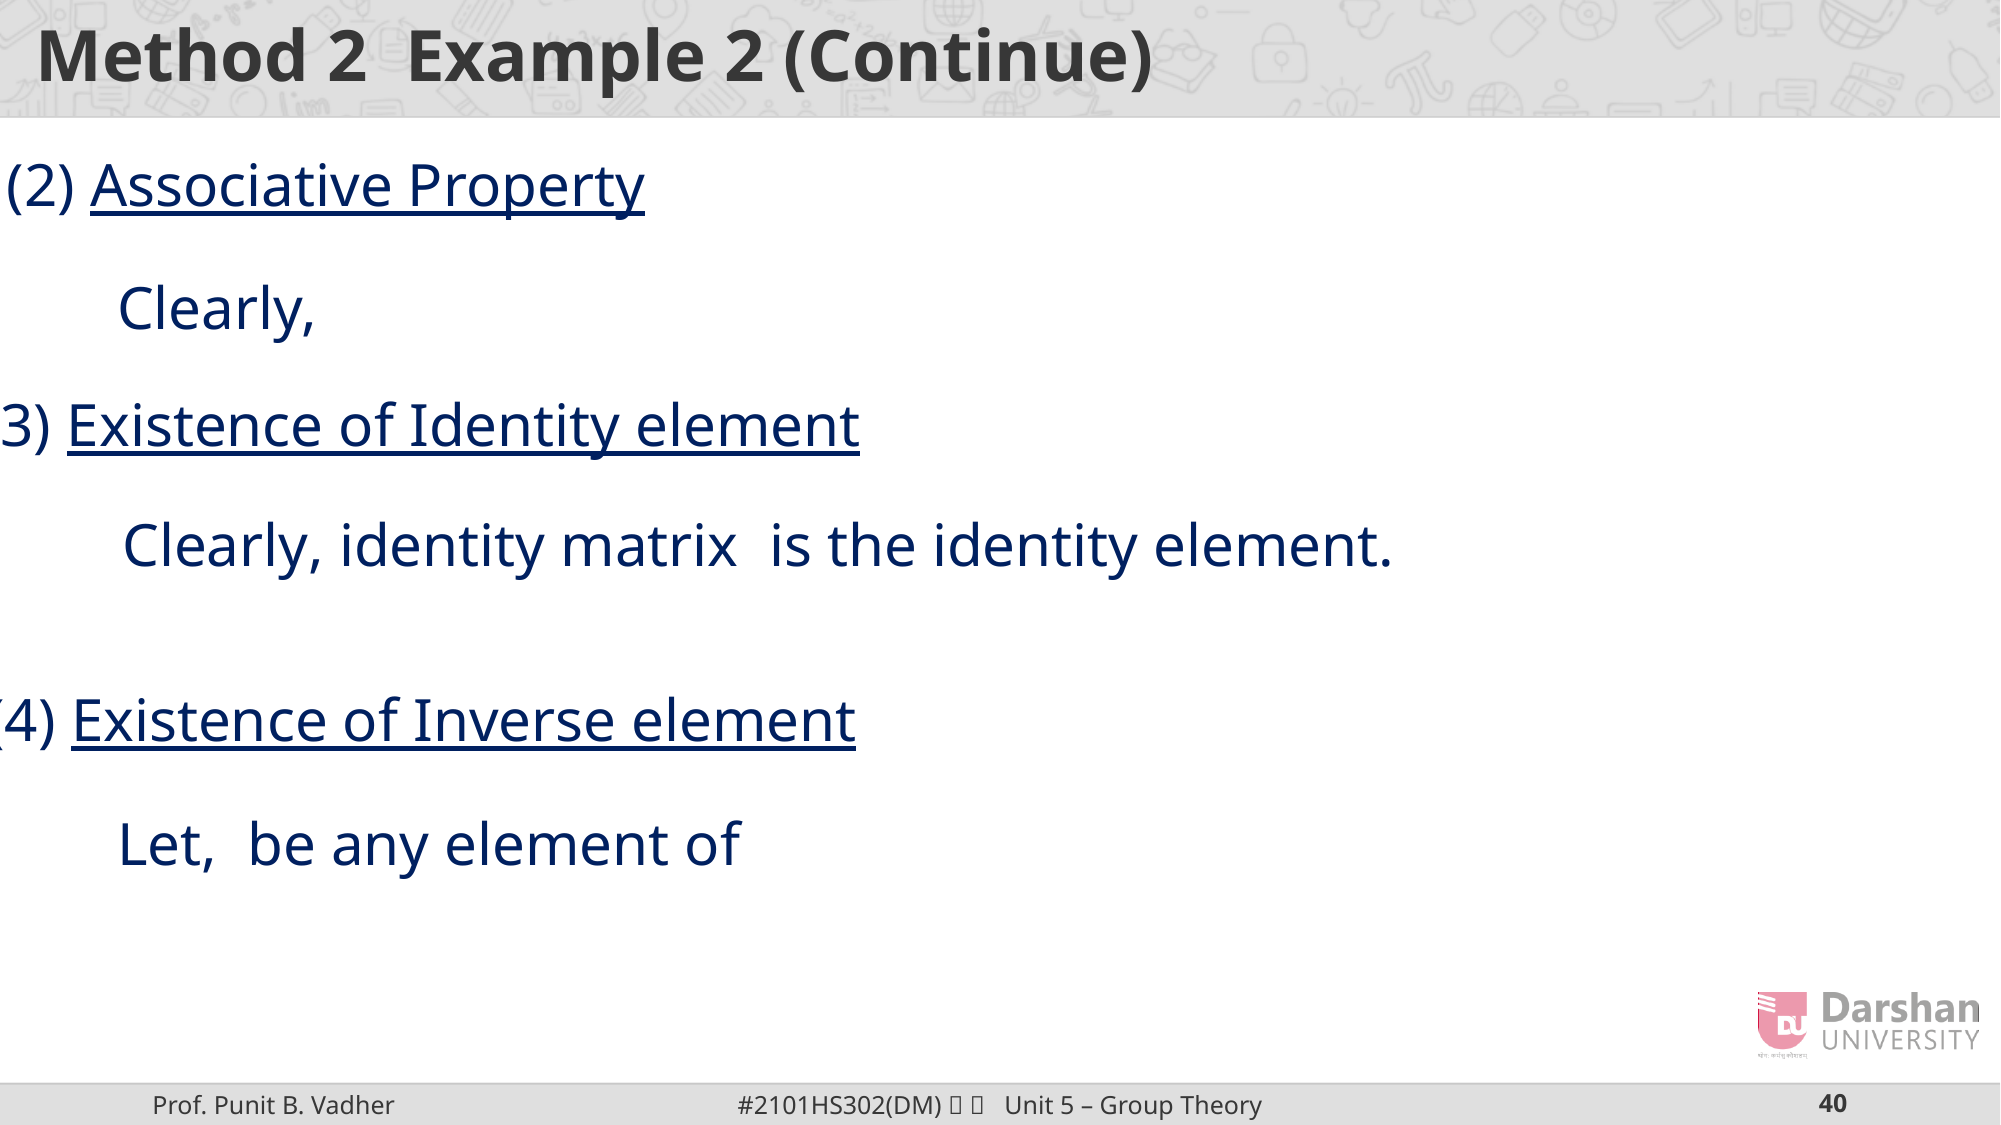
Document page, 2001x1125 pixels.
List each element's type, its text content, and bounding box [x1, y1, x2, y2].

text_box solution [1758, 992, 1979, 1059]
text_box (2) Associative Property [0, 141, 675, 226]
text_box (4) Existence of Inverse element [0, 676, 887, 761]
text_box (3) Existence of Identity element [0, 381, 891, 466]
